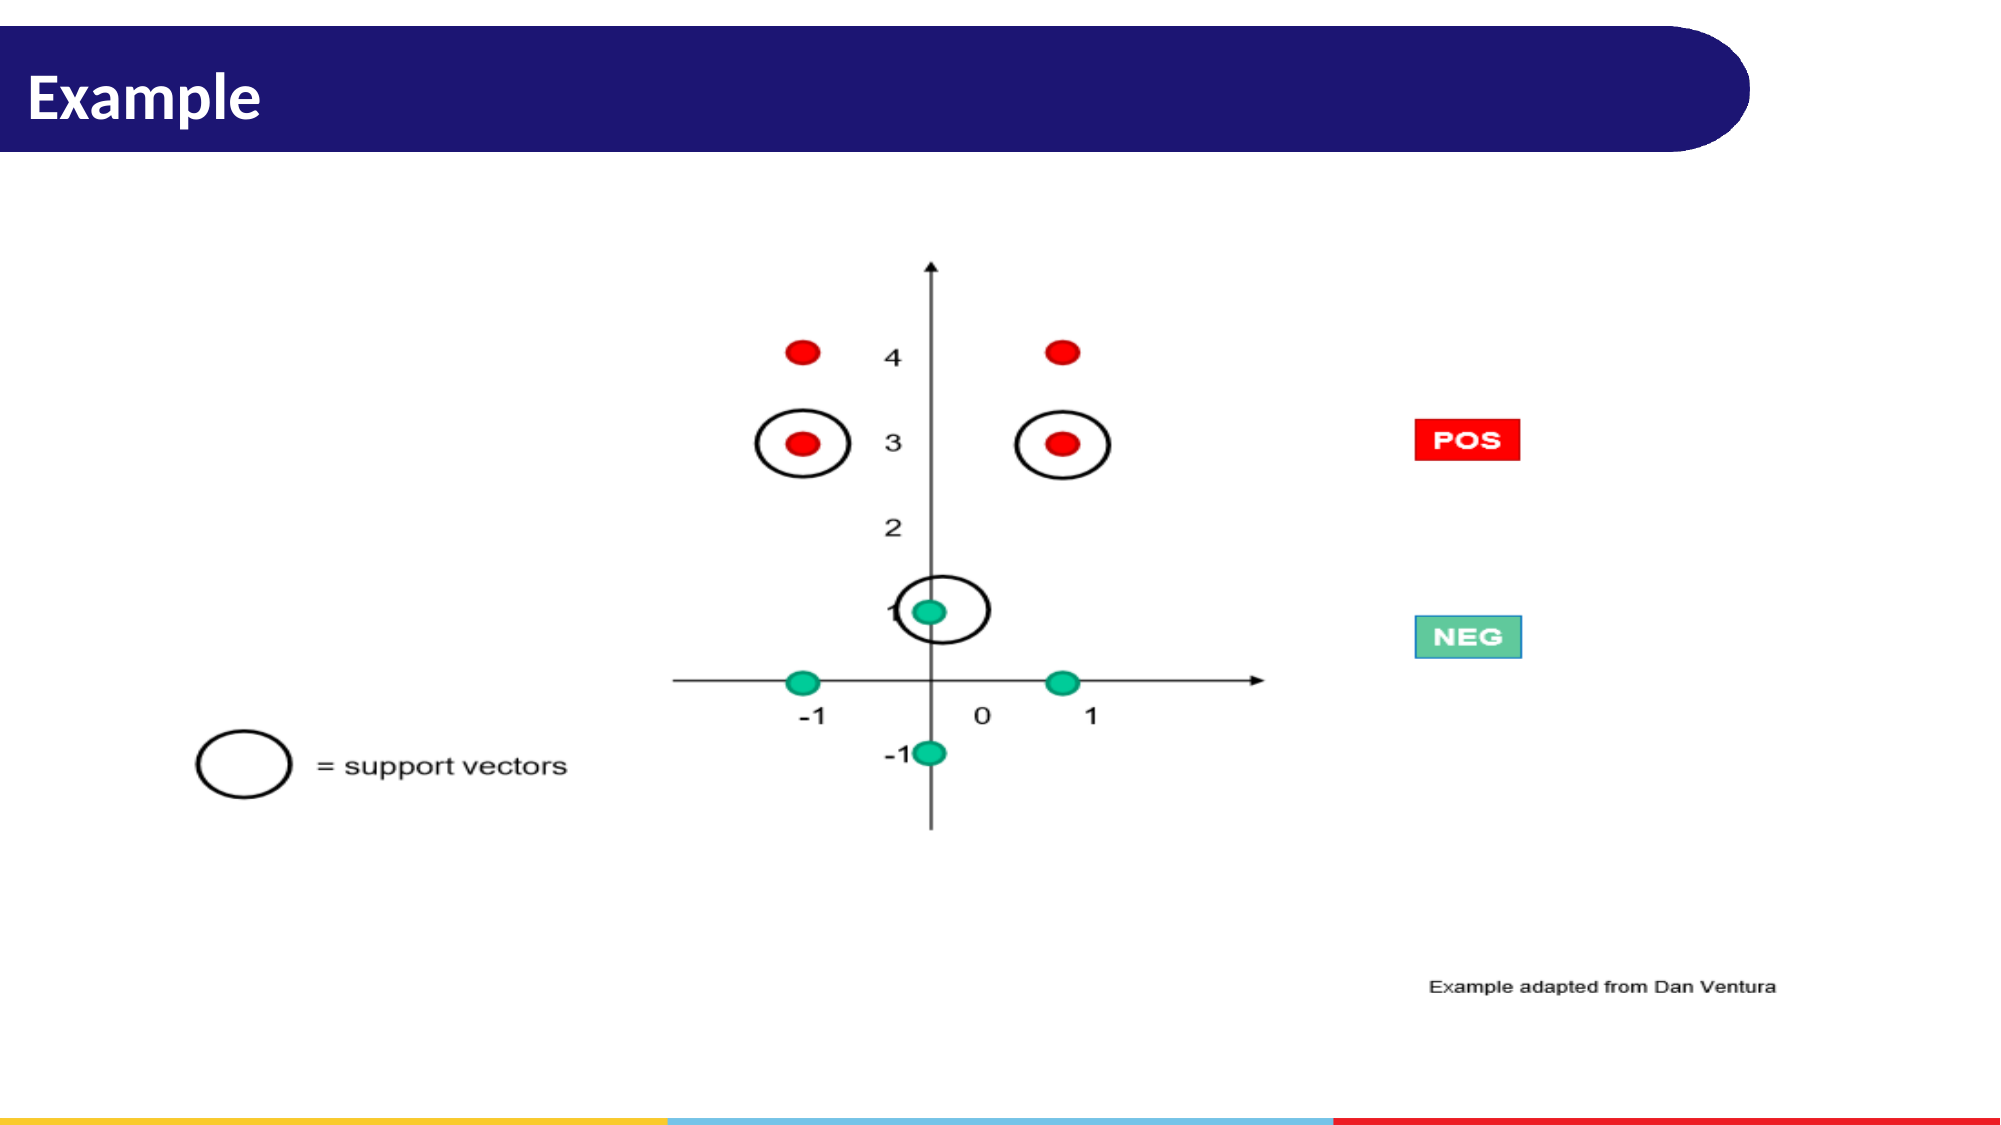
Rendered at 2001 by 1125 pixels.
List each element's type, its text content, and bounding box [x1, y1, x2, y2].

picture [137, 237, 1788, 1010]
text_box Example [12, 45, 1675, 150]
picture [0, 26, 1750, 152]
picture [0, 1118, 2000, 1125]
